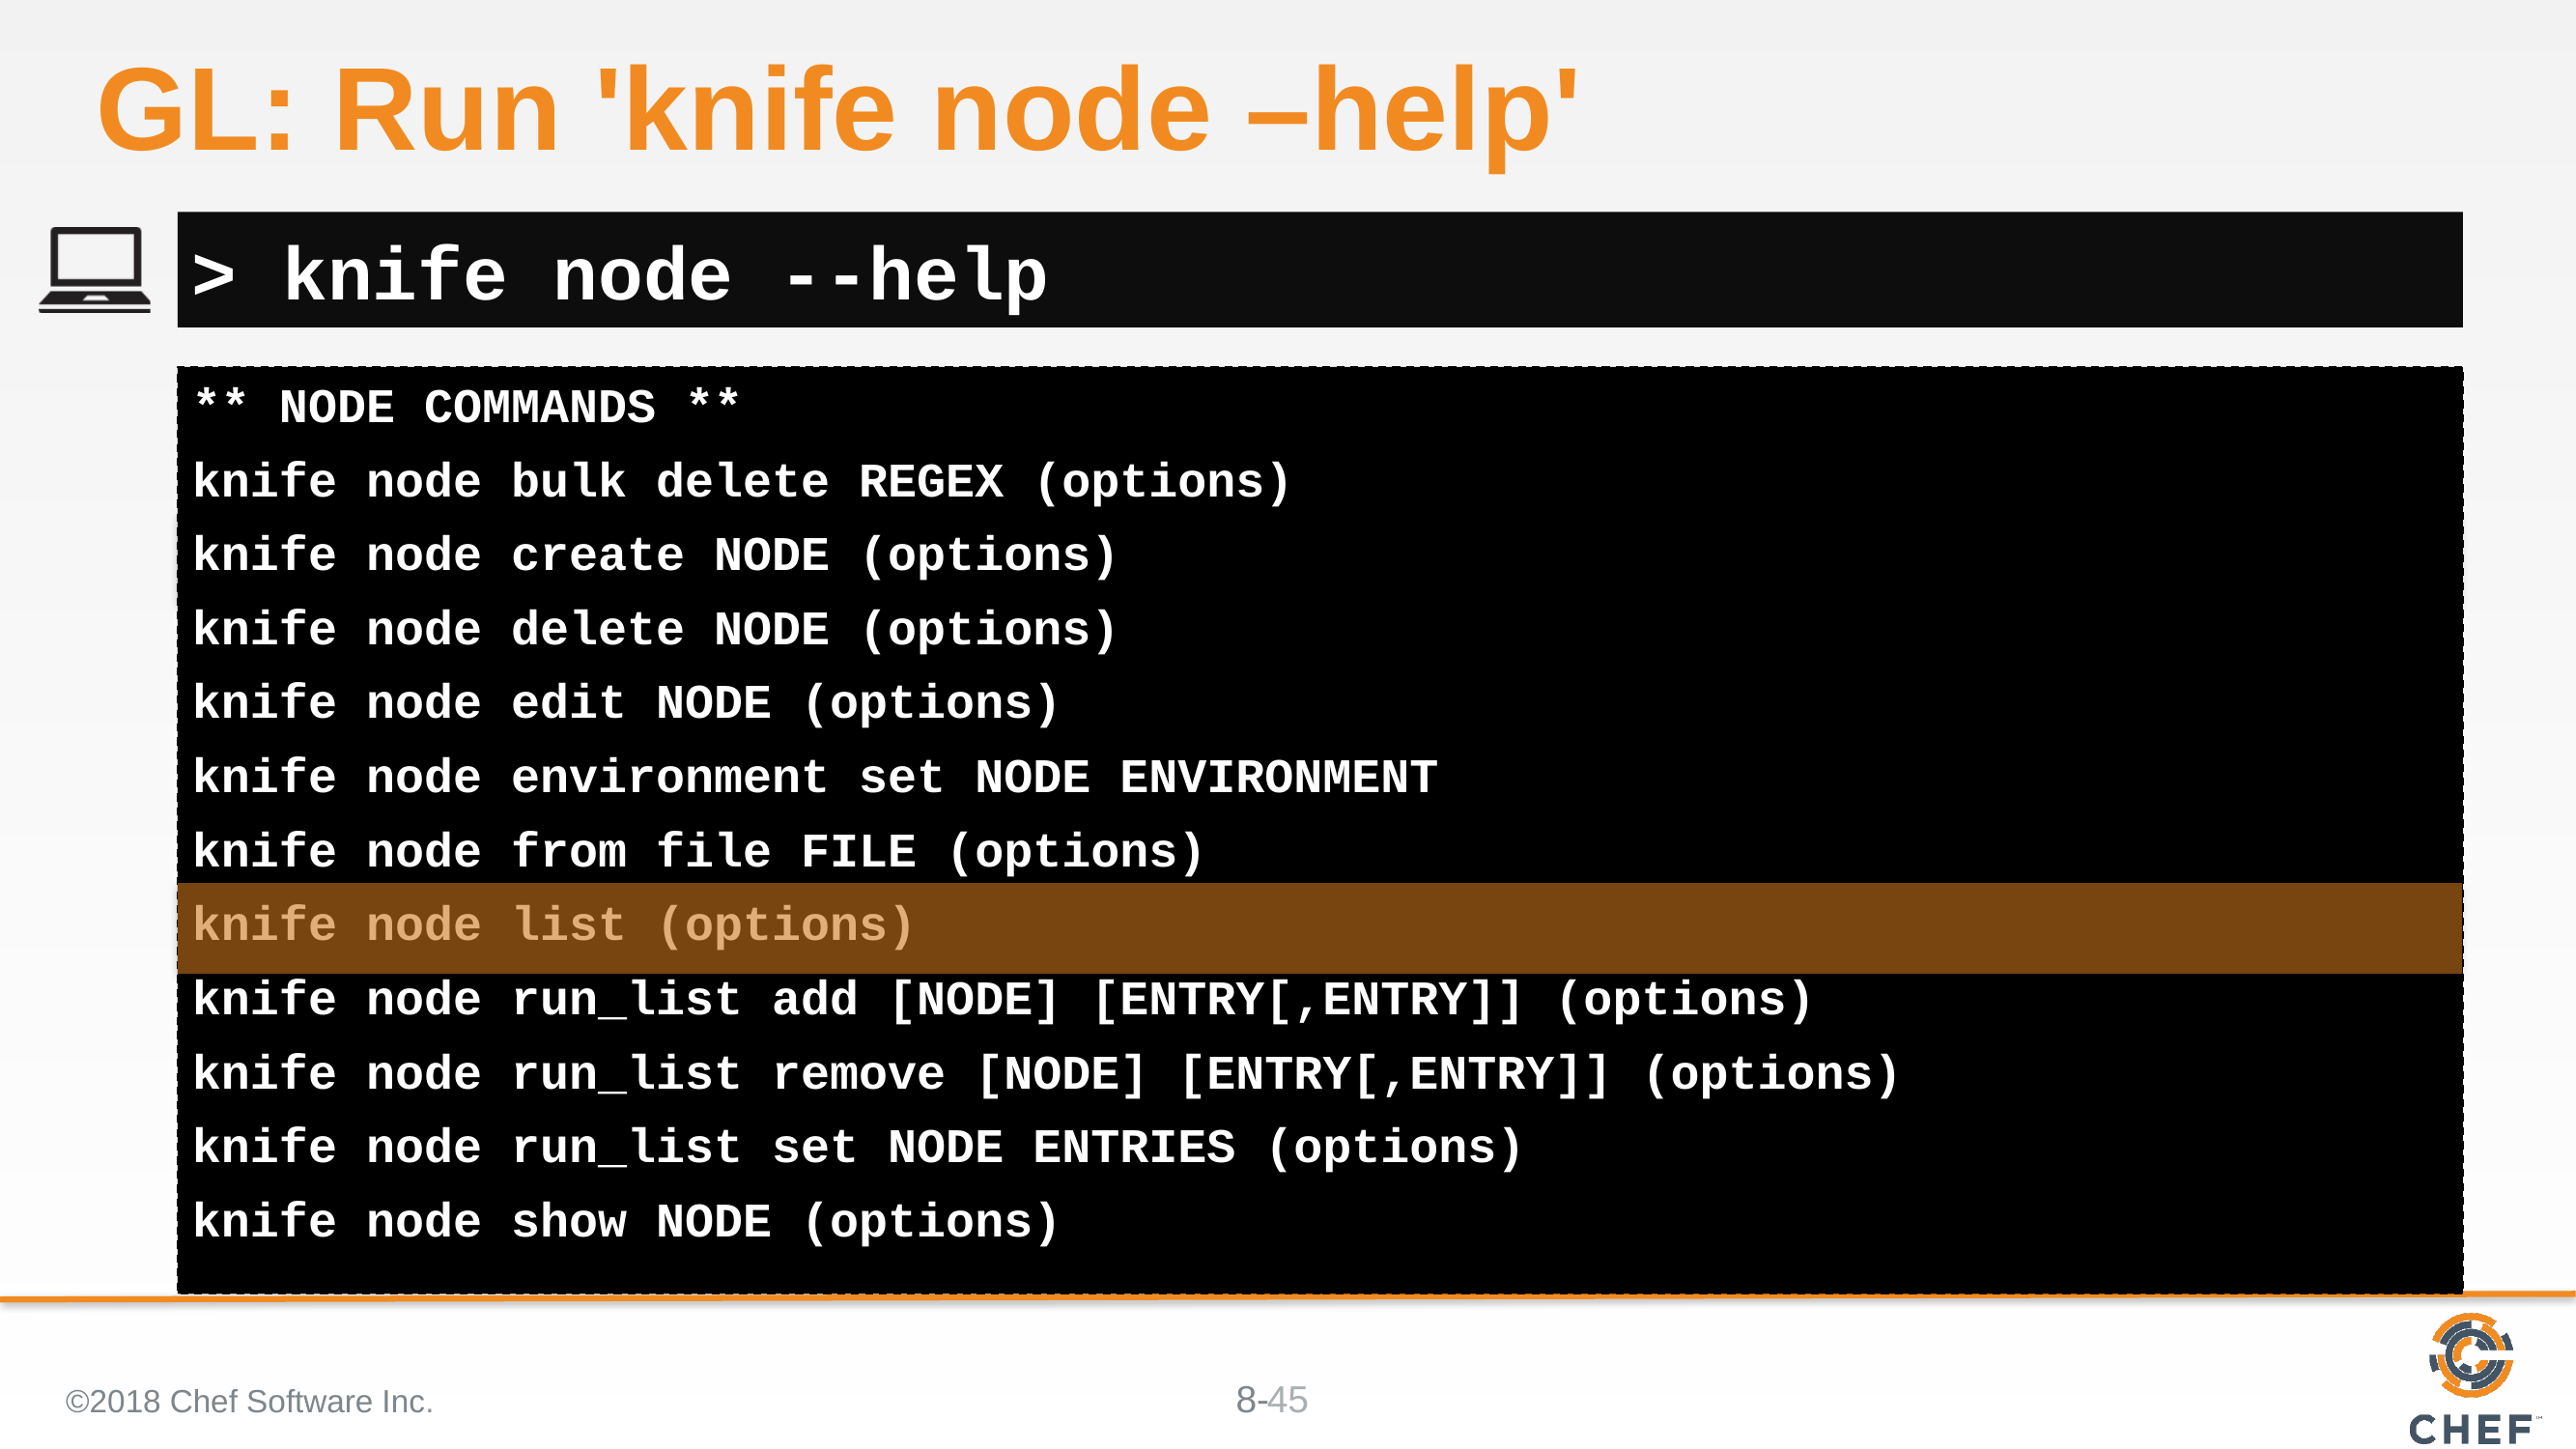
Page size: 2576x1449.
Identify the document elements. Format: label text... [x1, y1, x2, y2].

list ** NODE COMMANDS ** knife node bulk delete REGEX (options) knife node create NODE (options) knife node delete NODE (options) knife node edit NODE (options) knife node environment set NODE ENVIRONMENT knife node from file FILE (options) knife node list (options) knife node run_list add [NODE] [ENTRY[,ENTRY]] (options) knife node run_list remove [NODE] [ENTRY[,ENTRY]] (options) knife node run_list set NODE ENTRIES (options) knife node show NODE (options) [177, 985, 2464, 1294]
text_box [177, 882, 2463, 975]
list ** NODE COMMANDS ** knife node bulk delete REGEX (options) knife node create NODE (options) knife node delete NODE (options) knife node edit NODE (options) knife node environment set NODE ENVIRONMENT knife node from file FILE (options) knife node list (options) knife node run_list add [NODE] [ENTRY[,ENTRY]] (options) knife node run_list remove [NODE] [ENTRY[,ENTRY]] (options) knife node run_list set NODE ENTRIES (options) knife node show NODE (options) [177, 366, 2464, 883]
footer ©2018 Chef Software Inc. [51, 1359, 952, 1440]
slide_number 45 [998, 1359, 1578, 1437]
list > knife node --help [177, 212, 2463, 327]
picture [2399, 1297, 2550, 1449]
title GL: Run 'knife node –help' [96, 48, 2463, 180]
